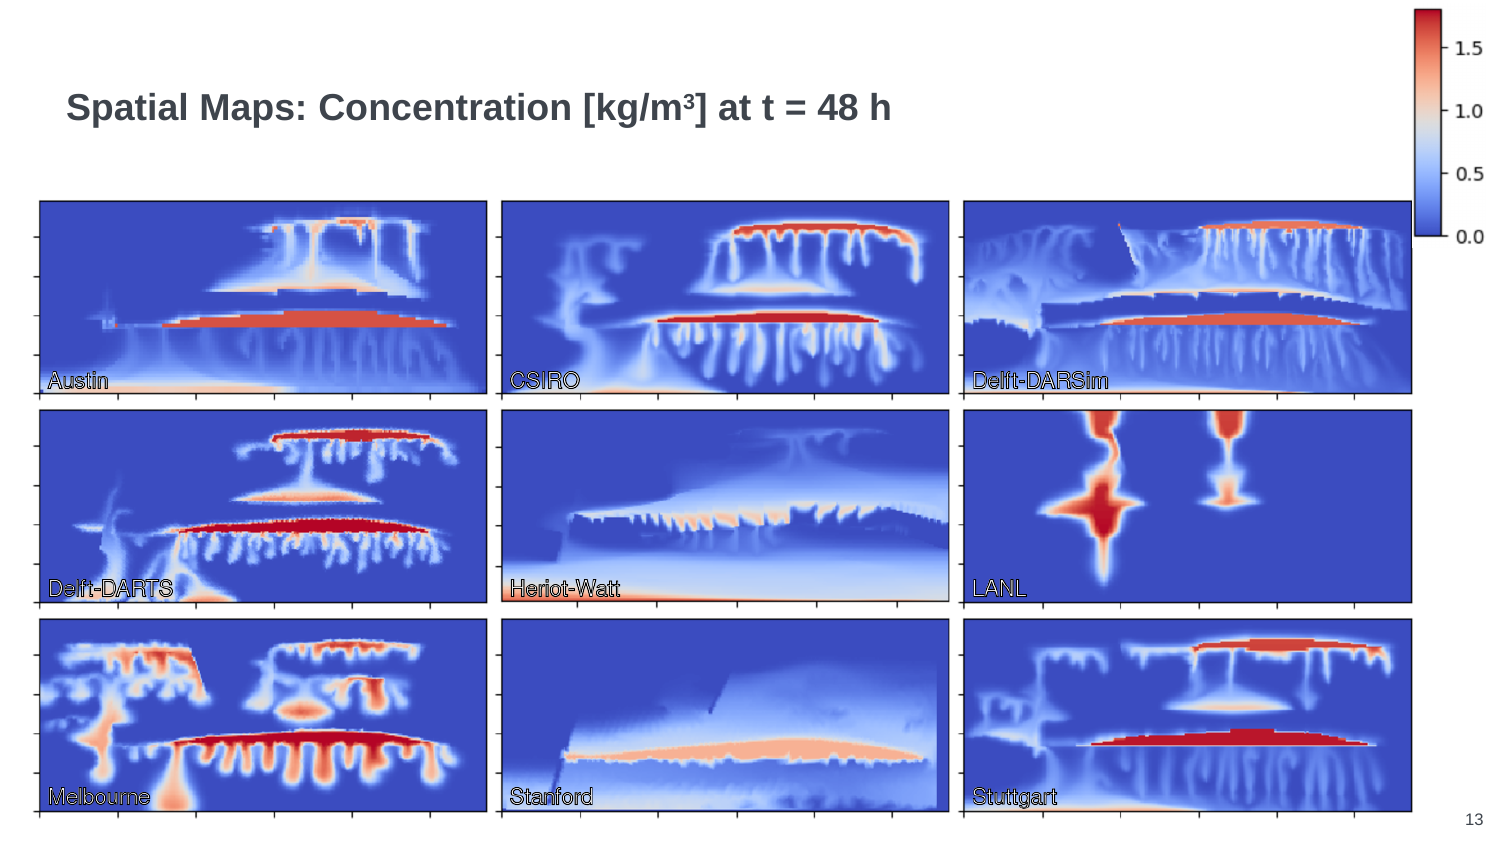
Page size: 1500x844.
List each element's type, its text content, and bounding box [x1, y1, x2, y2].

picture [28, 3, 1486, 820]
slide_number 13 [1408, 786, 1499, 844]
title Spatial Maps: Concentration [kg/m3] at t = 48 h [51, 72, 1412, 167]
